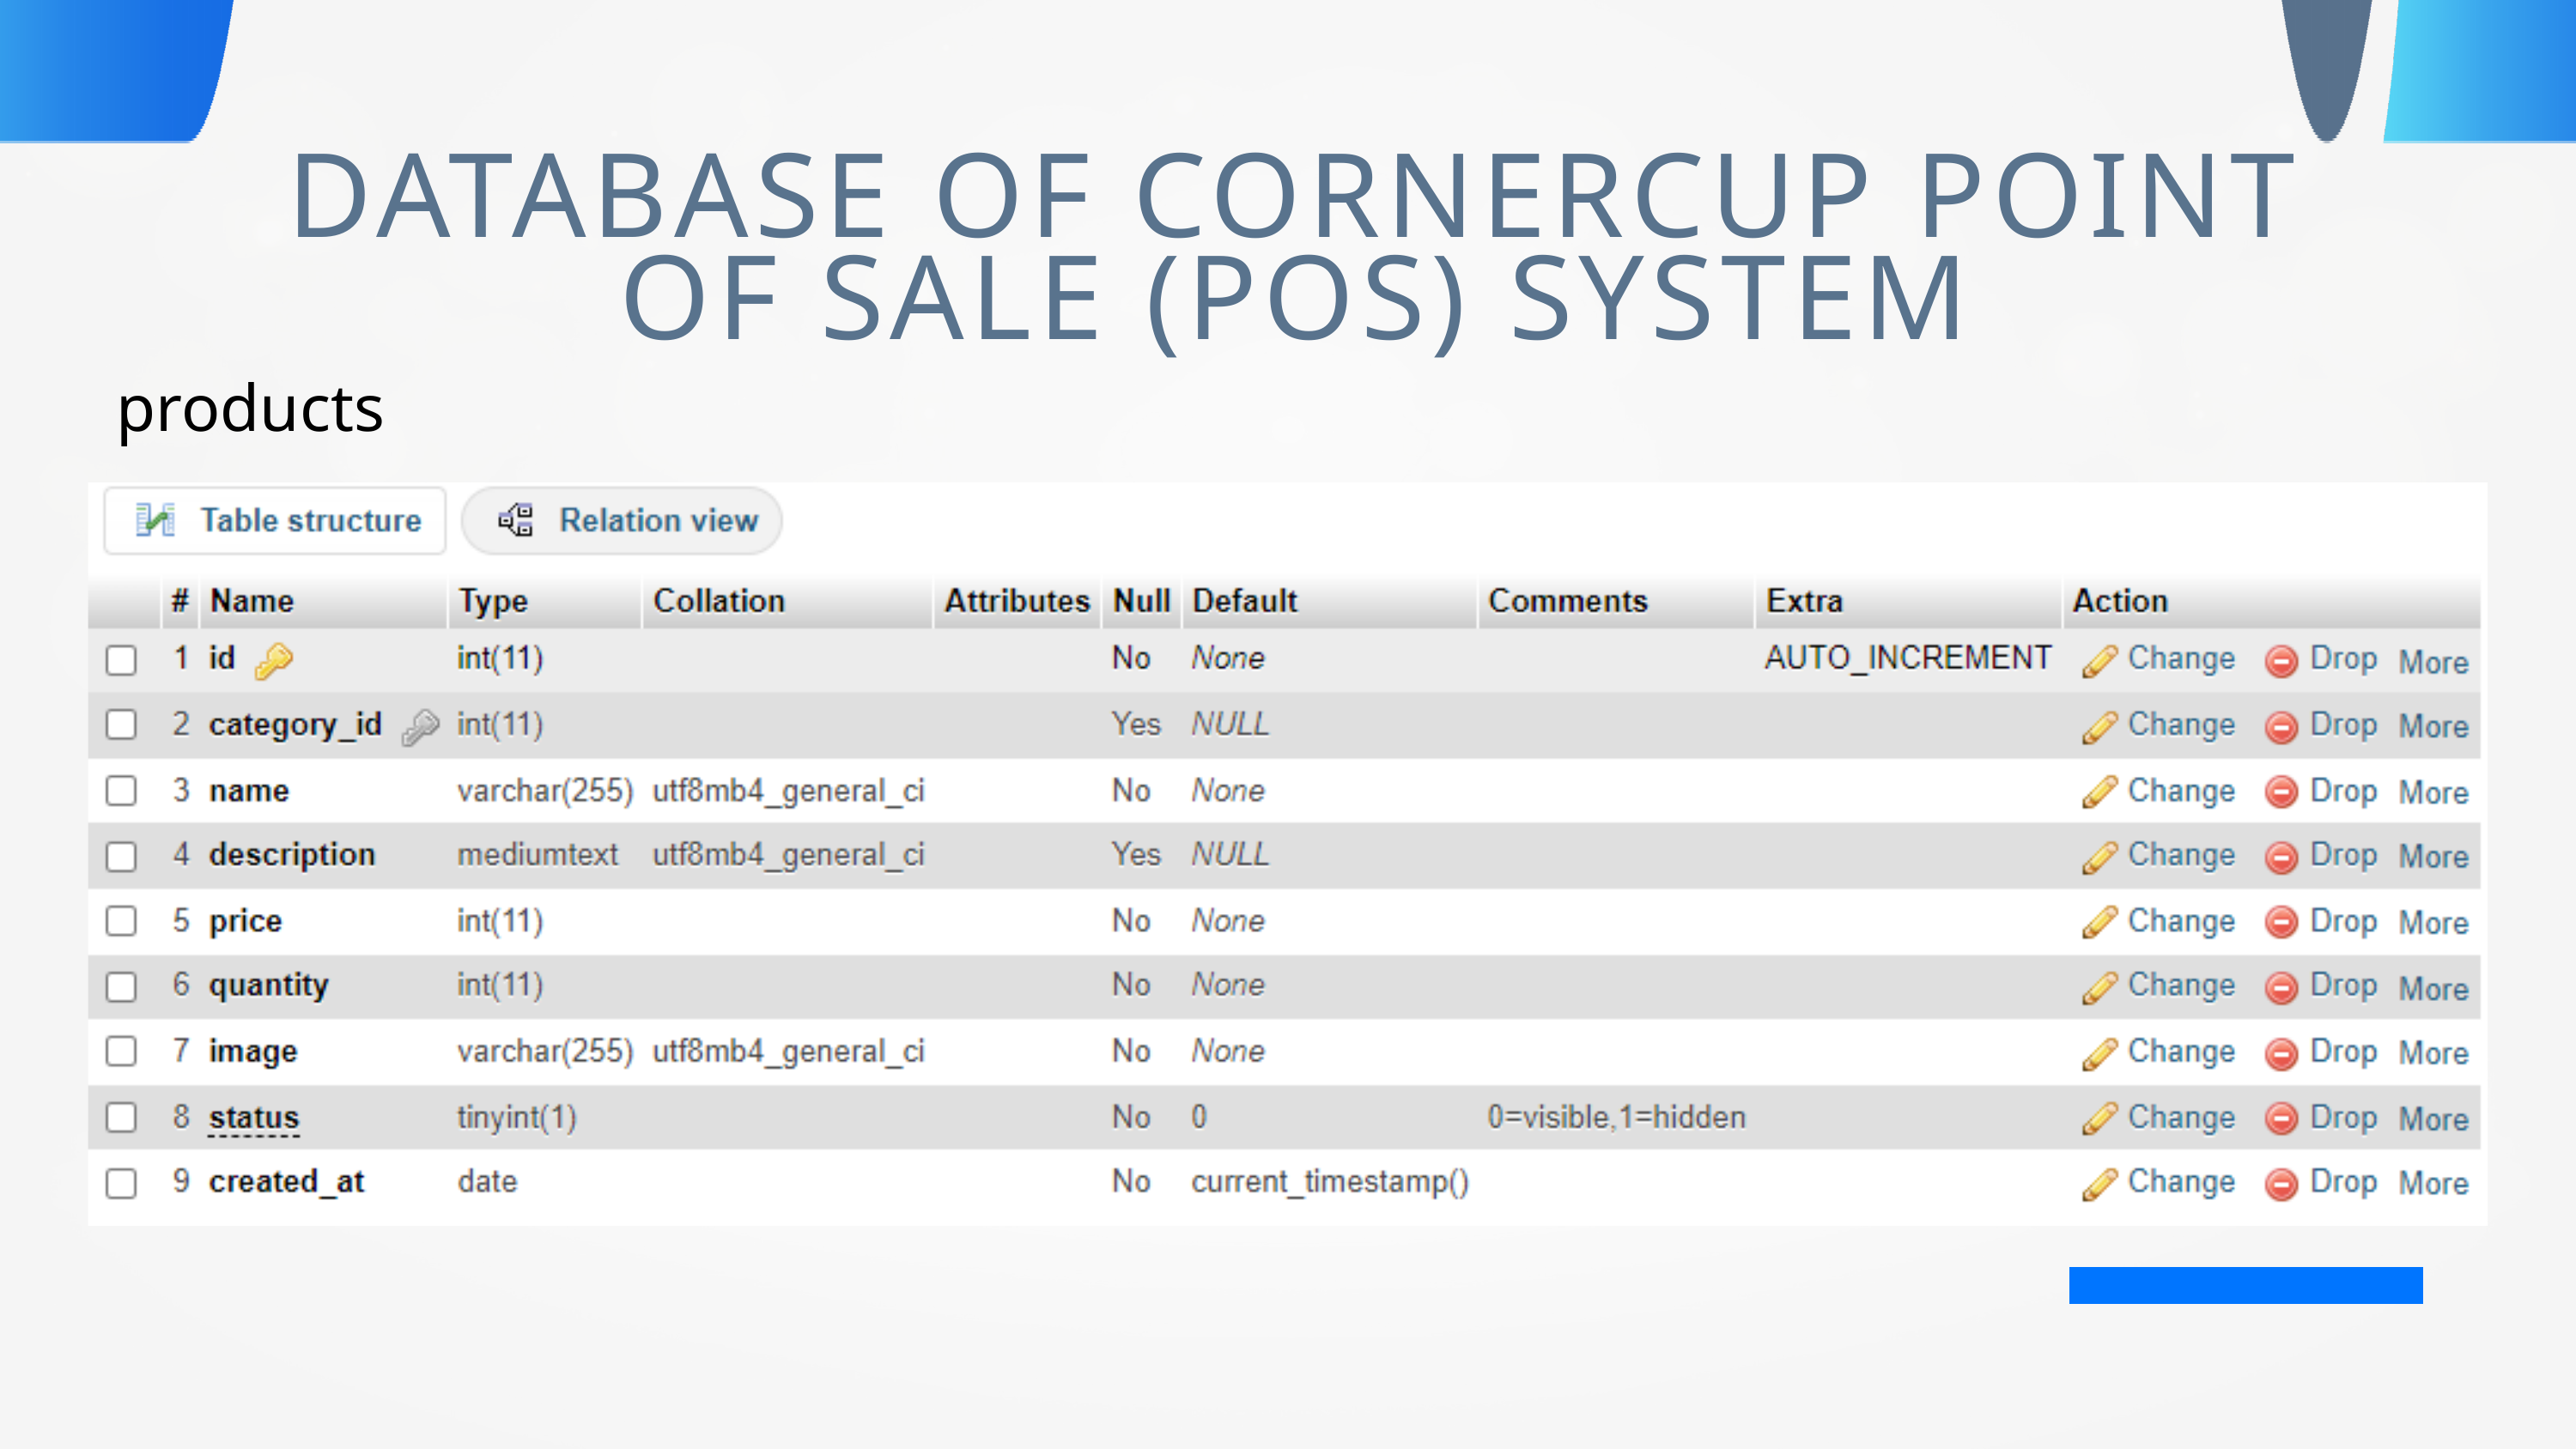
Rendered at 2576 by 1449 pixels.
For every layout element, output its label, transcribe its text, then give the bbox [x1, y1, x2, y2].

text_box DATABASE OF CORNERCUP POINT OF SALE (POS) SYSTEM [278, 159, 2312, 363]
text_box [2246, 0, 2576, 214]
text_box [88, 482, 2488, 1226]
text_box products [116, 354, 785, 444]
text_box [2069, 1266, 2424, 1304]
text_box [0, 0, 270, 214]
text_box [0, 0, 2576, 1449]
